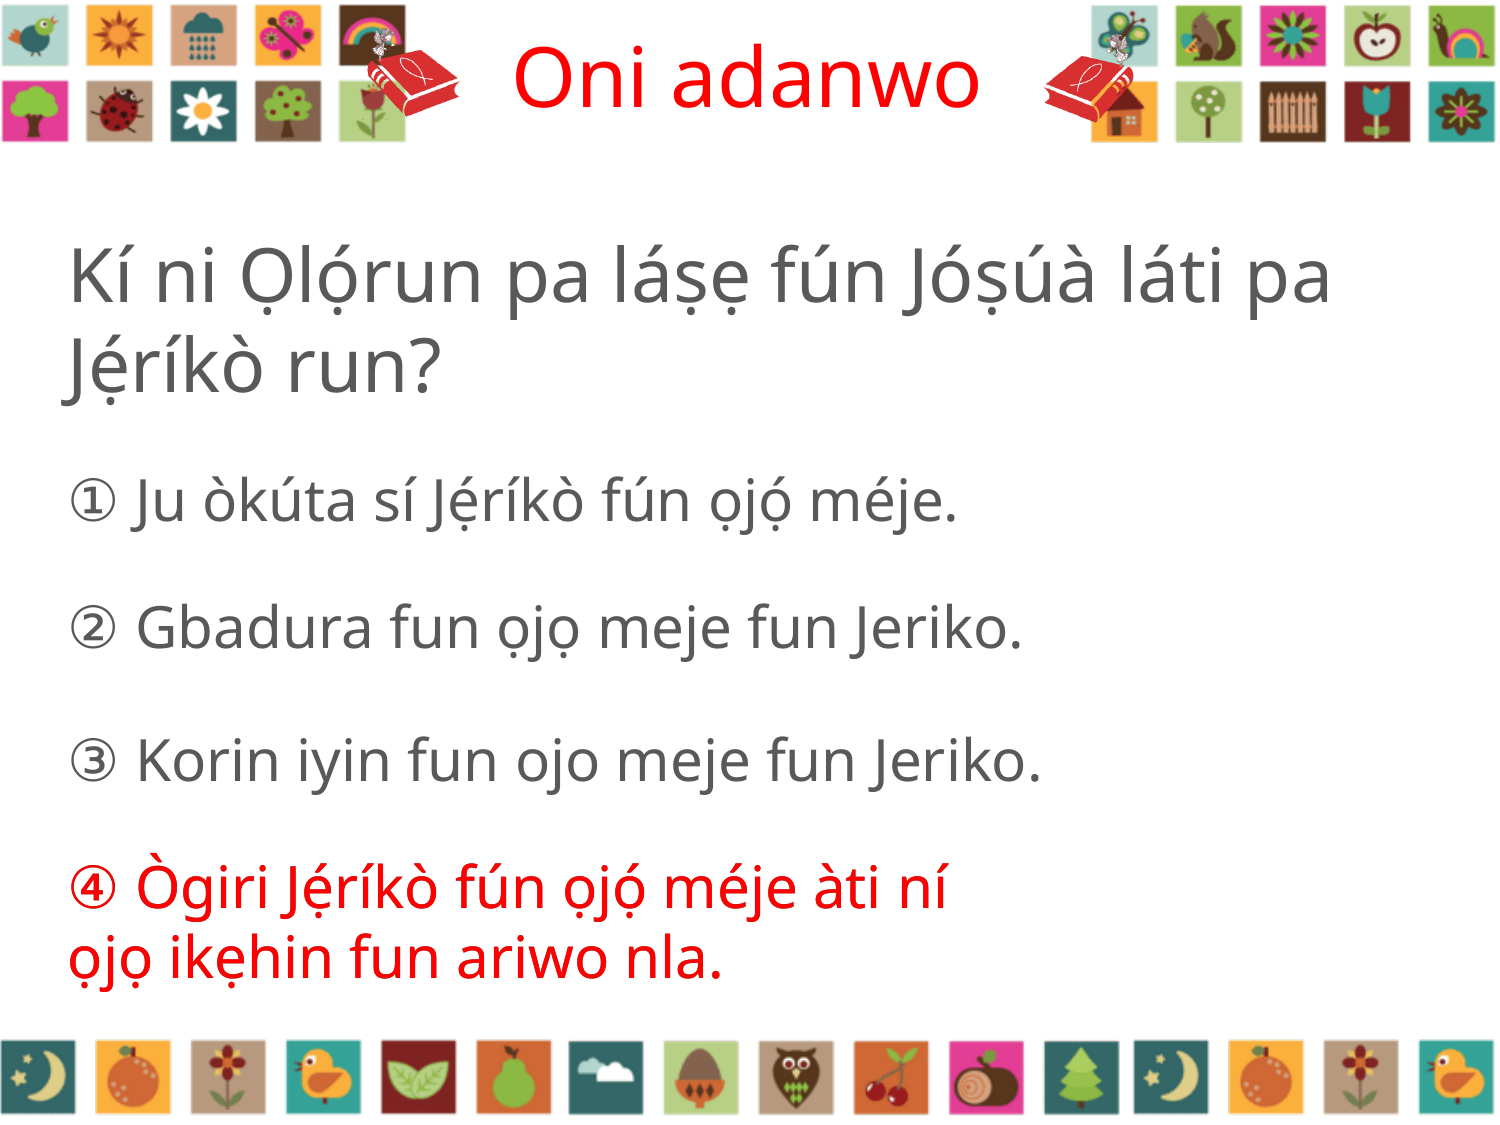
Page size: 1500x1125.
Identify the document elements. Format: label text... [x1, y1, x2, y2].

picture [0, 3, 492, 150]
text_box ① Ju òkúta sí Jẹ́ríkò fún ọjọ́ méje. [53, 456, 1436, 541]
text_box ④ Ògiri Jẹ́ríkò fún ọjọ́ méje àti ní ọjọ ikẹhin fun ariwo nla. [53, 842, 1483, 998]
text_box Oni adanwo [425, 16, 1076, 131]
picture [1011, 3, 1500, 150]
text_box Kí ni Ọlọ́run pa láṣẹ fún Jóṣúà láti pa Jẹ́ríkò run? [53, 219, 1436, 415]
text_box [0, 1028, 1500, 1118]
text_box ③ Korin iyin fun ojo meje fun Jeriko. [53, 716, 1483, 801]
text_box ② Gbadura fun ọjọ meje fun Jeriko. [53, 582, 1436, 668]
